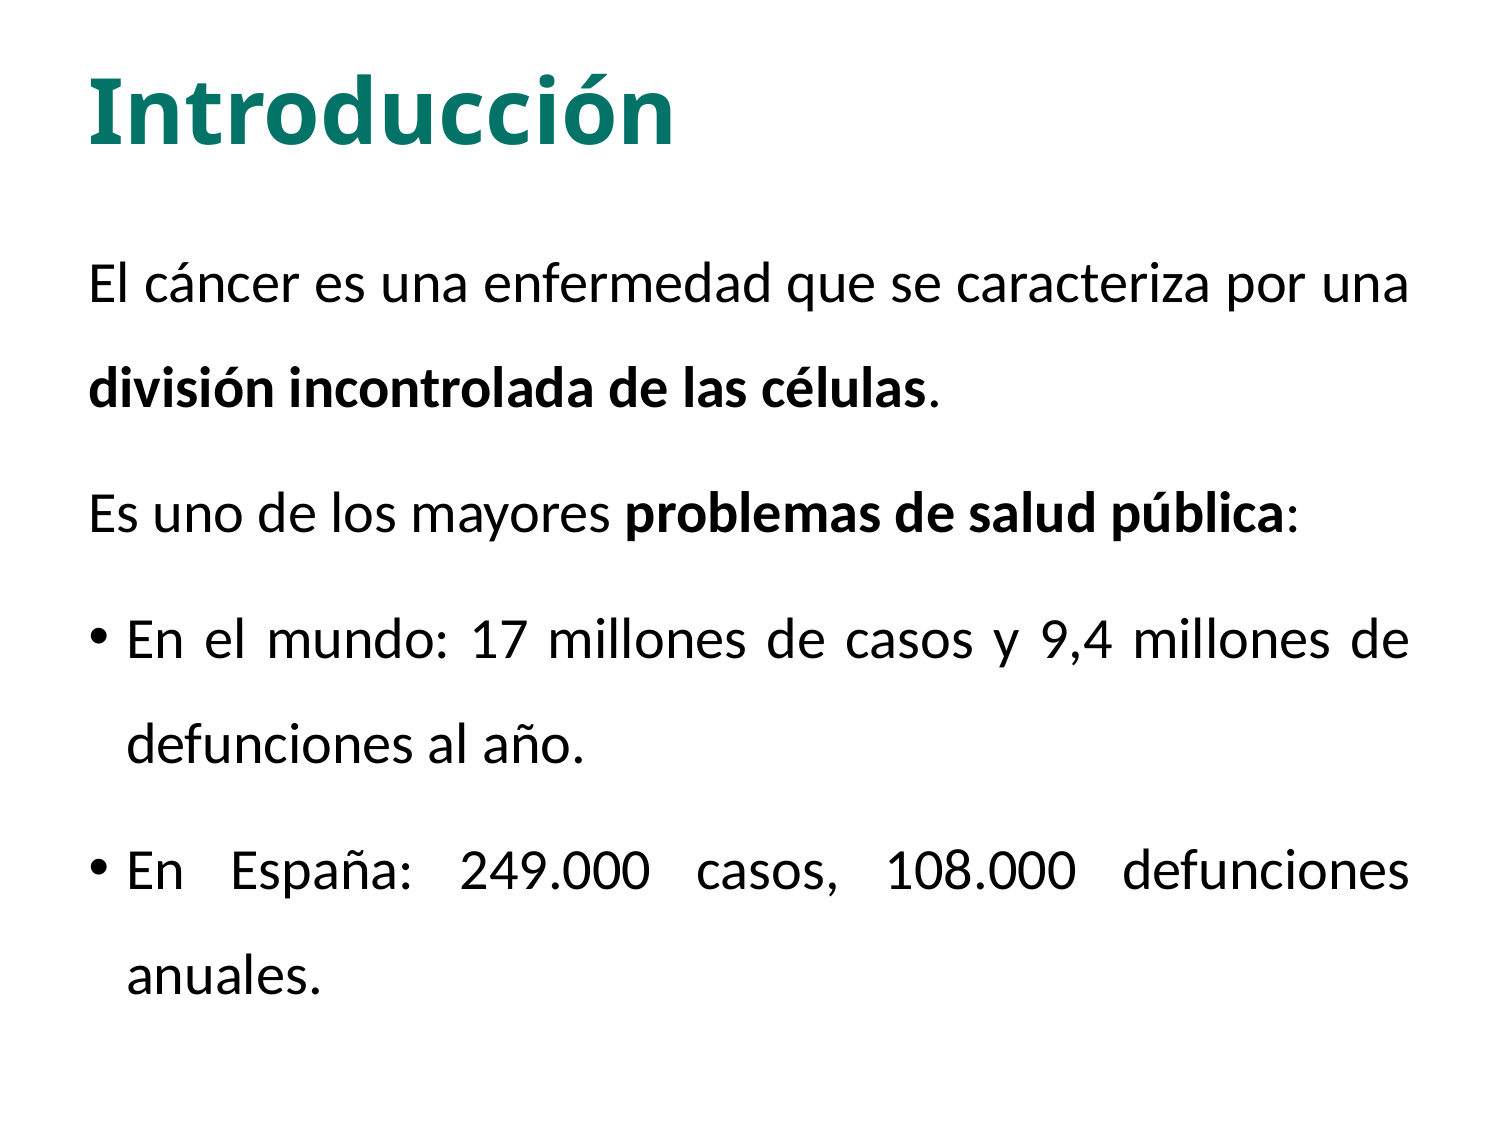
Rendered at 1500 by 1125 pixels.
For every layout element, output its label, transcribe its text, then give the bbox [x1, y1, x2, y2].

list El cáncer es una enfermedad que se caracteriza por una división incontrolada de las células. Es uno de los mayores problemas de salud pública: En el mundo: 17 millones de casos y 9,4 millones de defunciones al año. En España: 249.000 casos, 108.000 defunciones anuales. [0, 201, 1500, 1014]
text_box Introducción [0, 0, 1310, 202]
